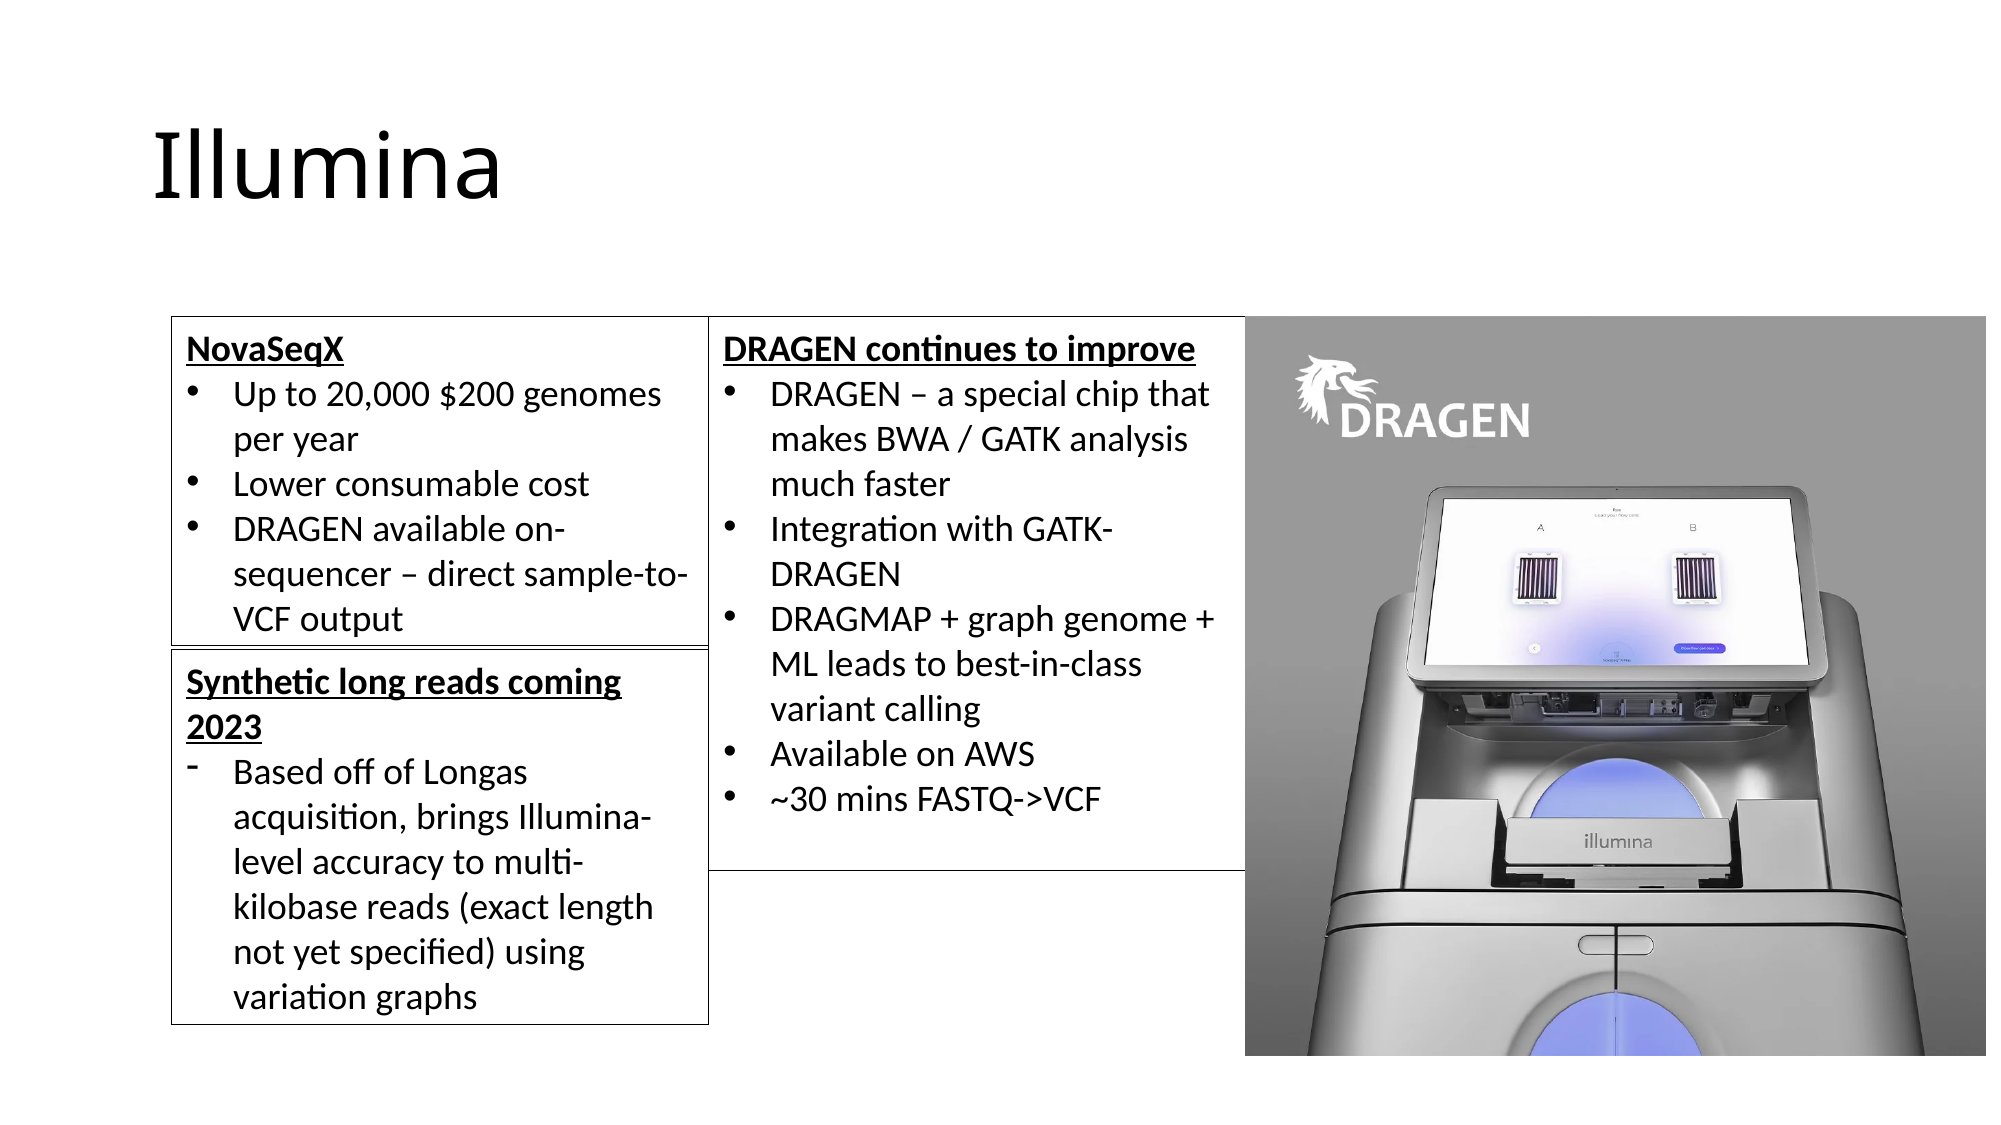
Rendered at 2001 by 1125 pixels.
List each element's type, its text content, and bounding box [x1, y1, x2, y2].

text_box Synthetic long reads coming 2023 Based off of Longas acquisition, brings Illumina-level accuracy to multi-kilobase reads (exact length not yet specified) using variation graphs [171, 649, 709, 1025]
picture [1245, 316, 1986, 1056]
title Illumina [137, 59, 1863, 278]
text_box DRAGEN continues to improve DRAGEN – a special chip that makes BWA / GATK analysis much faster Integration with GATK-DRAGEN DRAGMAP + graph genome + ML leads to best-in-class variant calling Available on AWS ~30 mins FASTQ->VCF [708, 316, 1245, 871]
text_box NovaSeqX Up to 20,000 $200 genomes per year Lower consumable cost DRAGEN available on-sequencer – direct sample-to-VCF output [171, 316, 708, 646]
